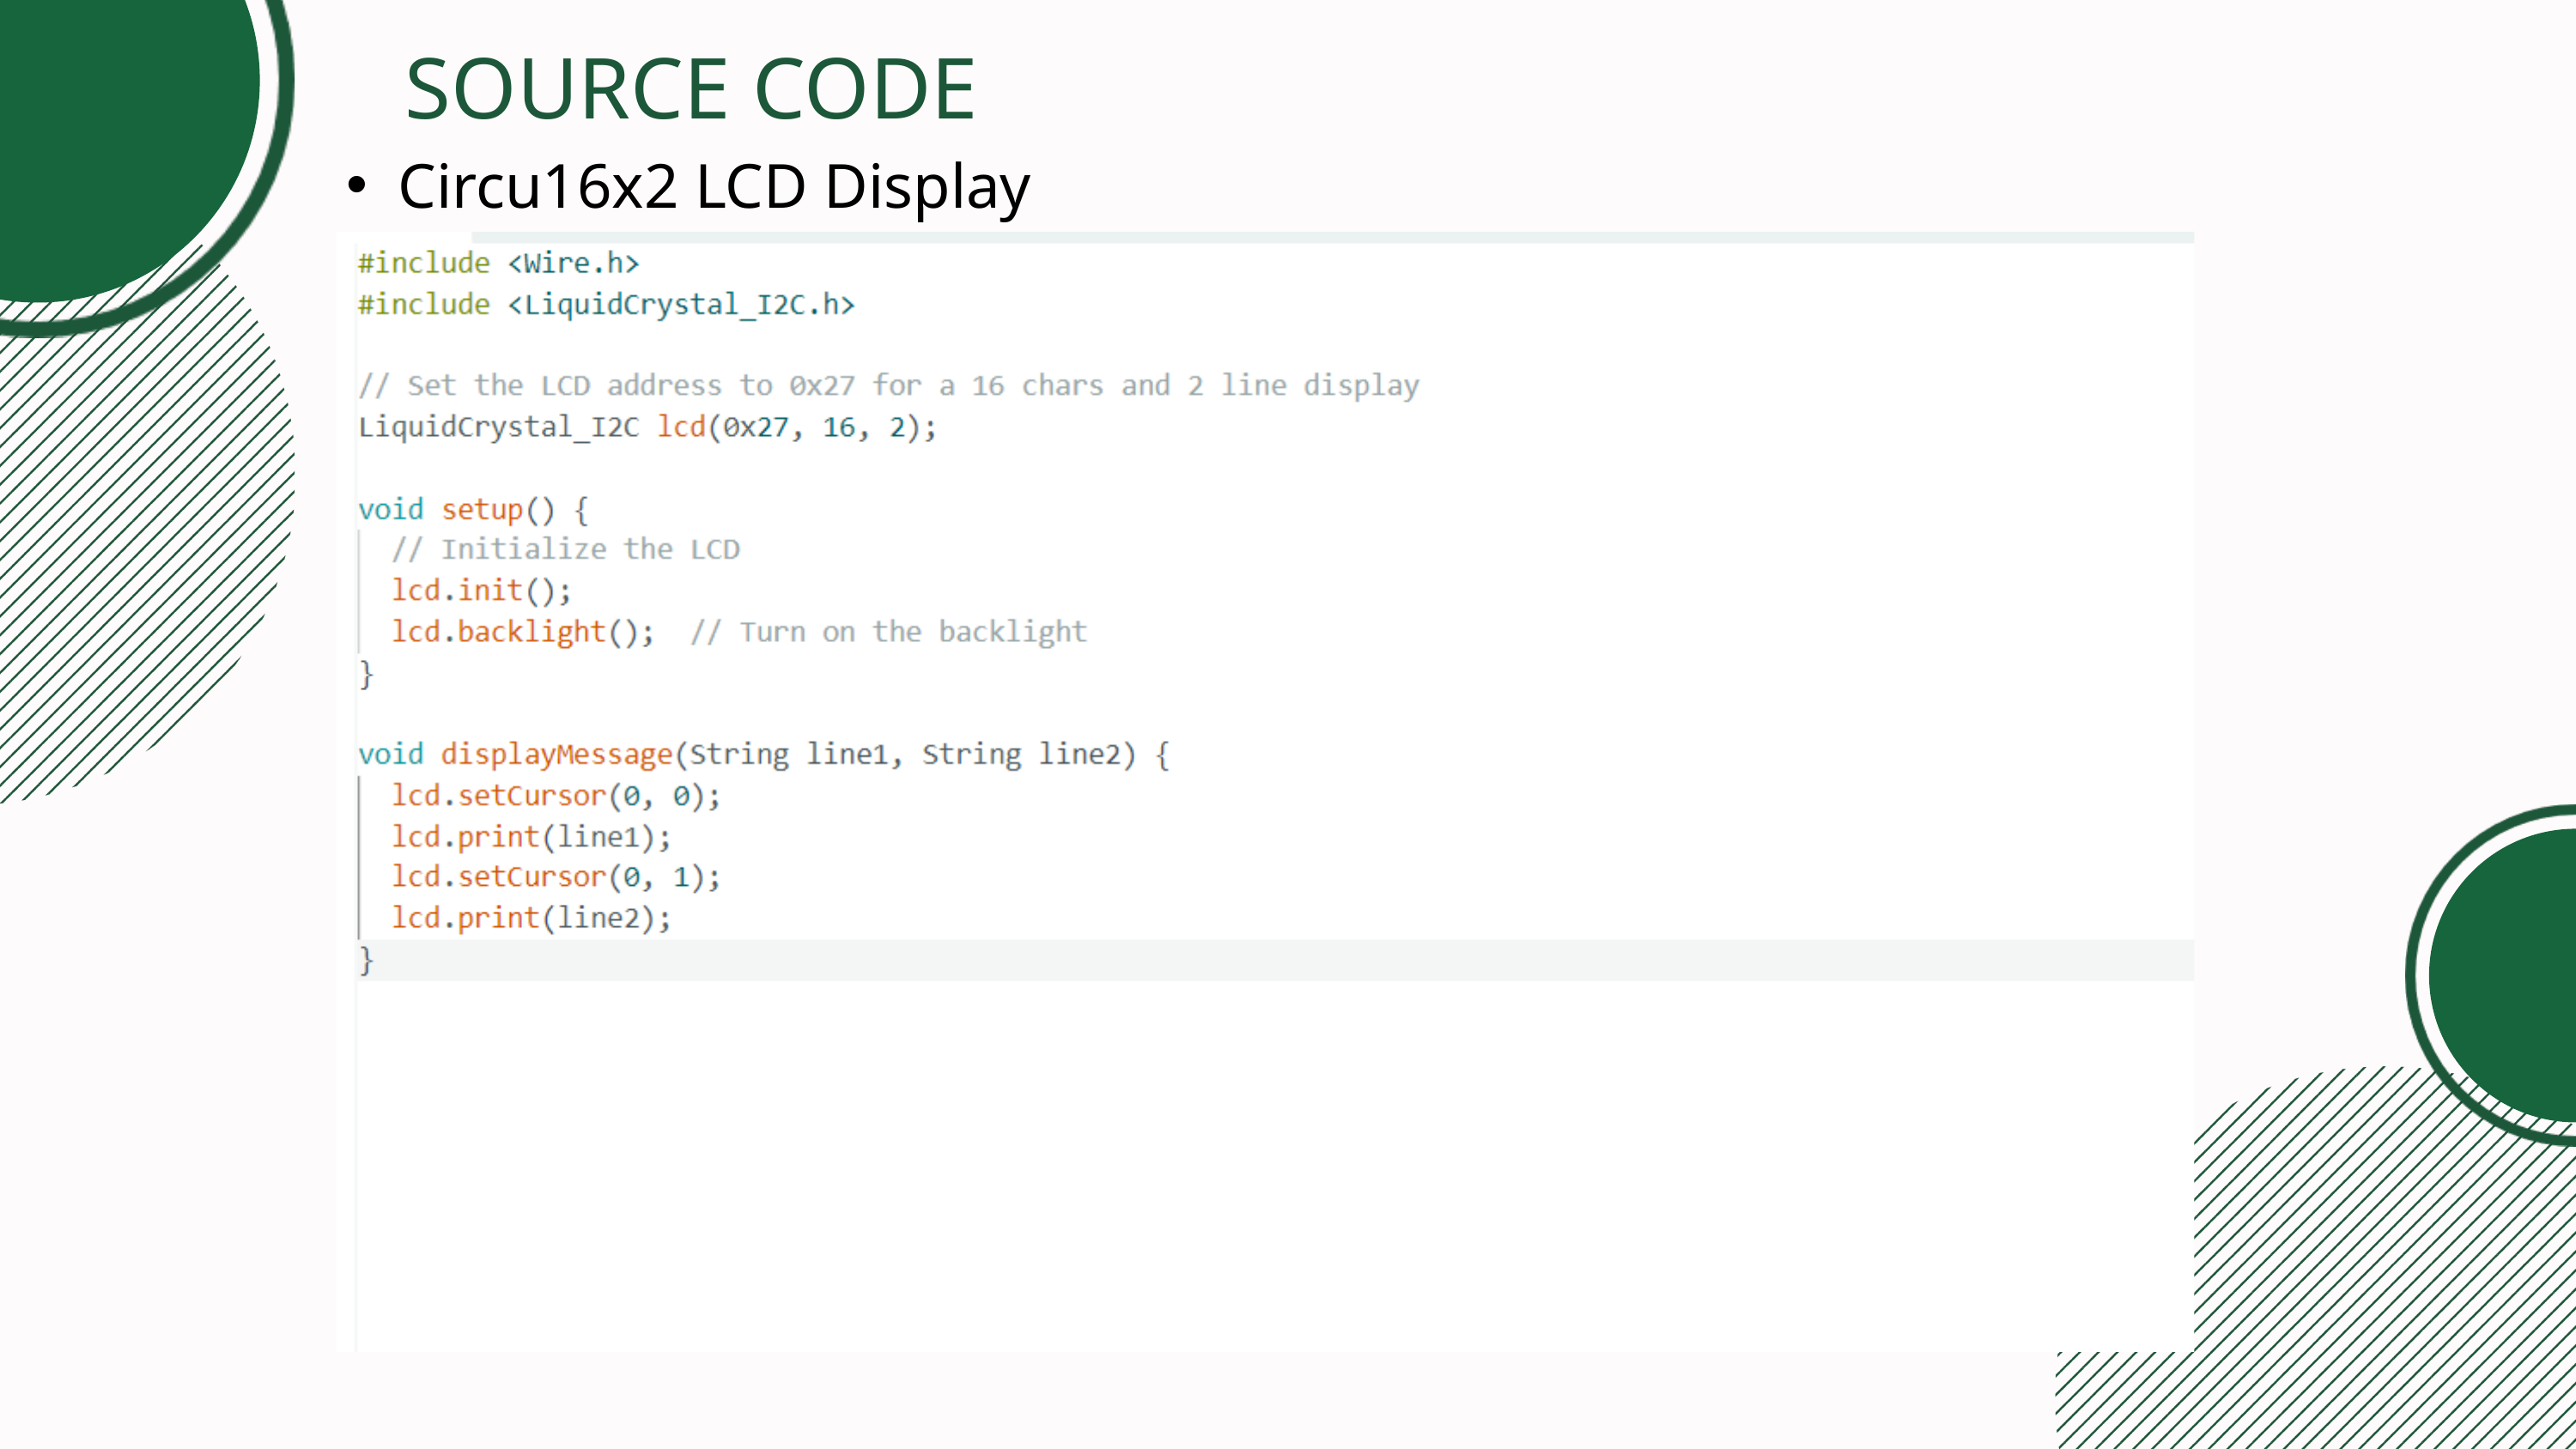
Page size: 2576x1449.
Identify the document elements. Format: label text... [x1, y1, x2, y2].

text_box SOURCE CODE [316, 18, 1067, 136]
text_box [336, 232, 2195, 1353]
text_box [2405, 804, 2576, 1147]
text_box [0, 0, 295, 338]
text_box [2055, 1066, 2576, 1449]
text_box Circu16x2 LCD Display [295, 135, 1067, 221]
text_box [0, 0, 260, 303]
text_box [0, 338, 295, 805]
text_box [2428, 828, 2576, 1123]
